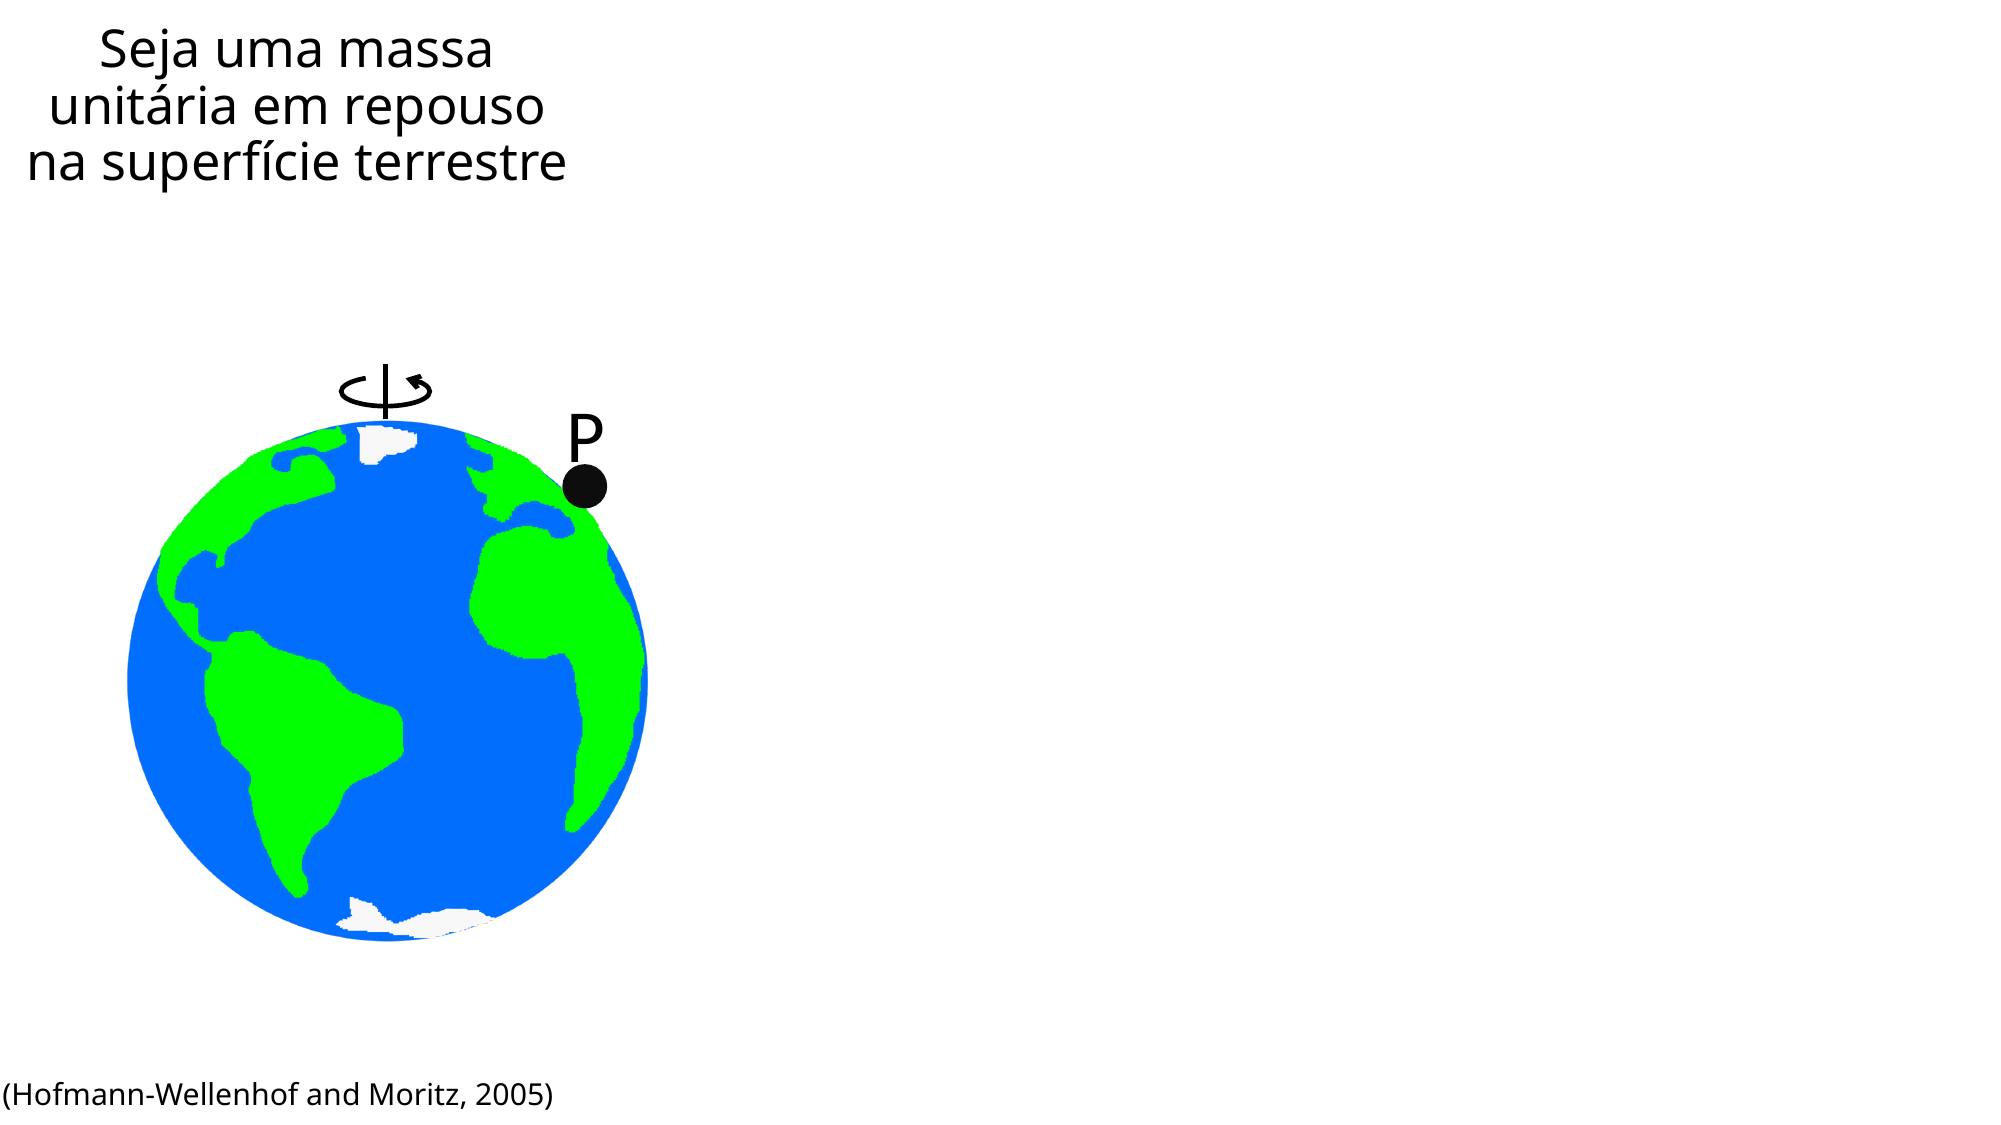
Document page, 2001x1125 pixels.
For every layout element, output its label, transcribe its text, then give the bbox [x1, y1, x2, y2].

picture [62, 265, 709, 1125]
text_box Seja uma massa unitária em repouso na superfície terrestre [10, 4, 585, 200]
text_box (Hofmann-Wellenhof and Moritz, 2005) [0, 1064, 62, 1120]
